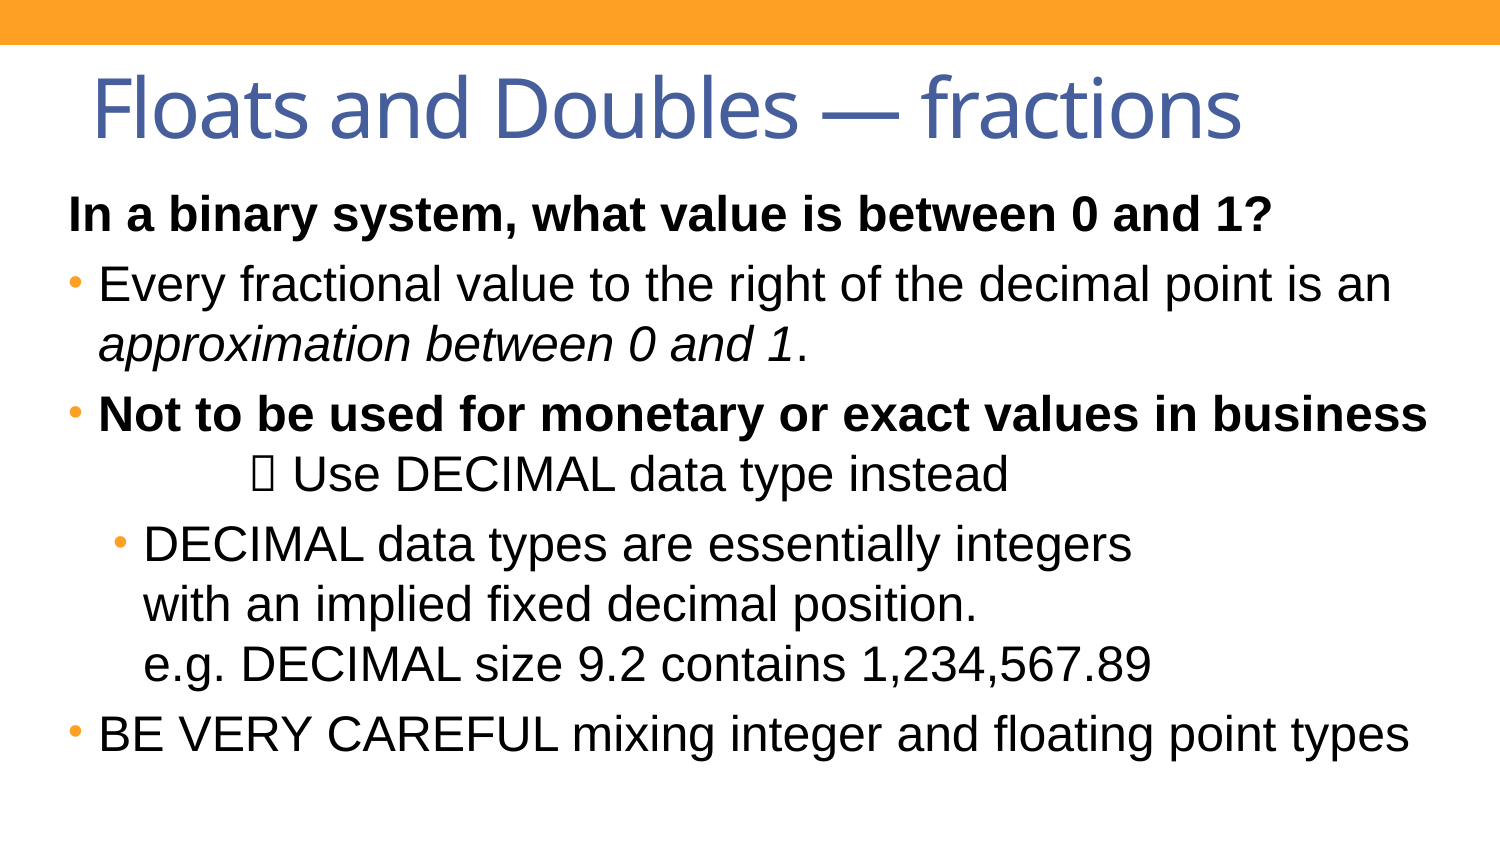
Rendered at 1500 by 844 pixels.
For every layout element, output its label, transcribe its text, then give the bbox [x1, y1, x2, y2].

list In a binary system, what value is between 0 and 1? Every fractional value to the right of the decimal point is an approximation between 0 and 1. Not to be used for monetary or exact values in business  Use DECIMAL data type instead DECIMAL data types are essentially integers with an implied fixed decimal position. e.g. DECIMAL size 9.2 contains 1,234,567.89 BE VERY CAREFUL mixing integer and floating point types [53, 173, 1447, 774]
title Floats and Doubles — fractions [75, 43, 1425, 166]
